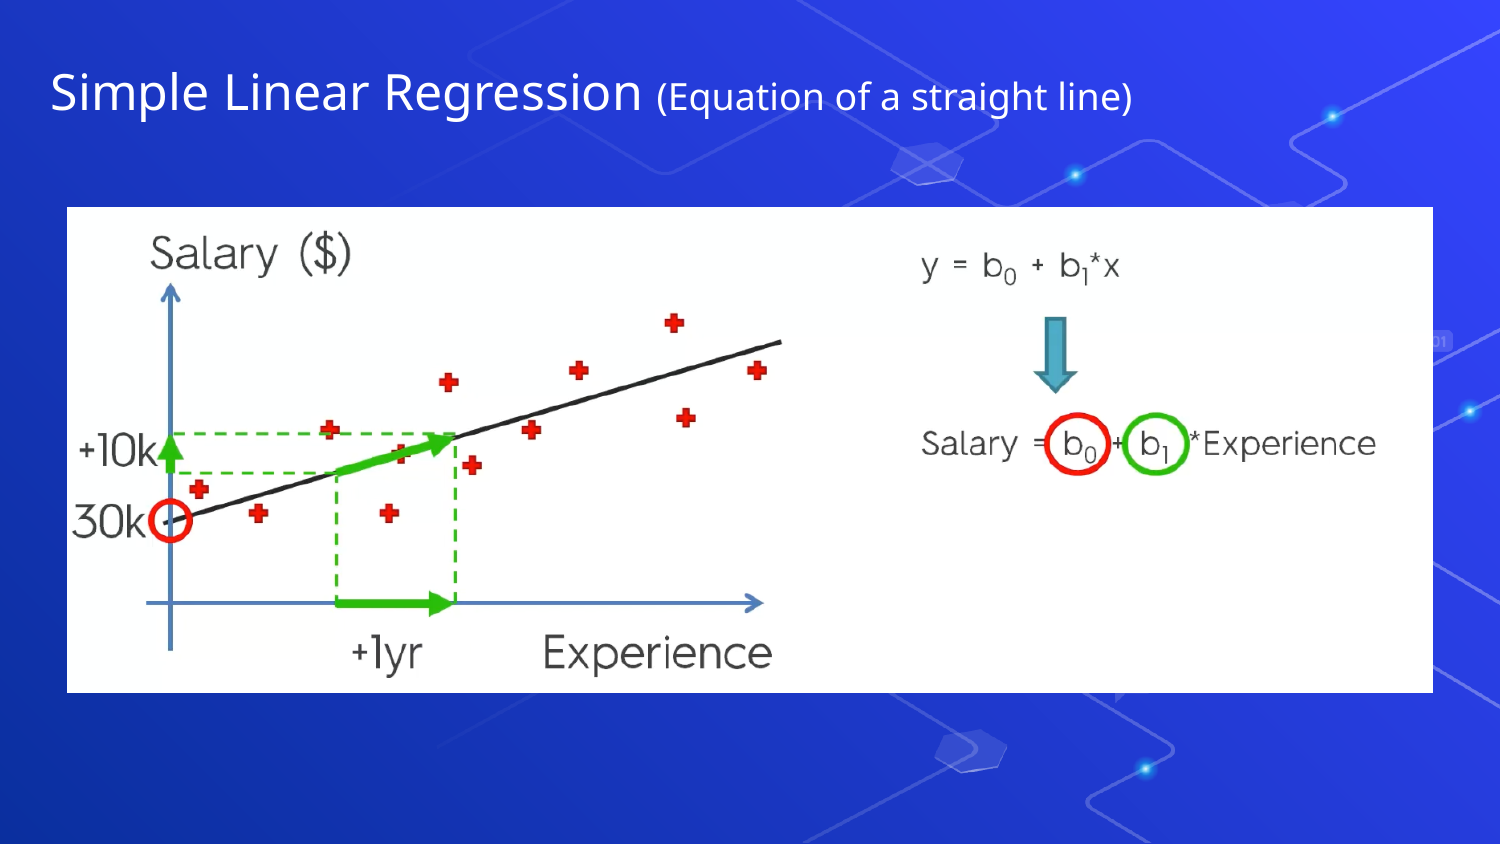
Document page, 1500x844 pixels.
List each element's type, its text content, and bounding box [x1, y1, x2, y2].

title Simple Linear Regression (Equation of a straight line) [50, 51, 1485, 121]
picture [0, 0, 1500, 844]
